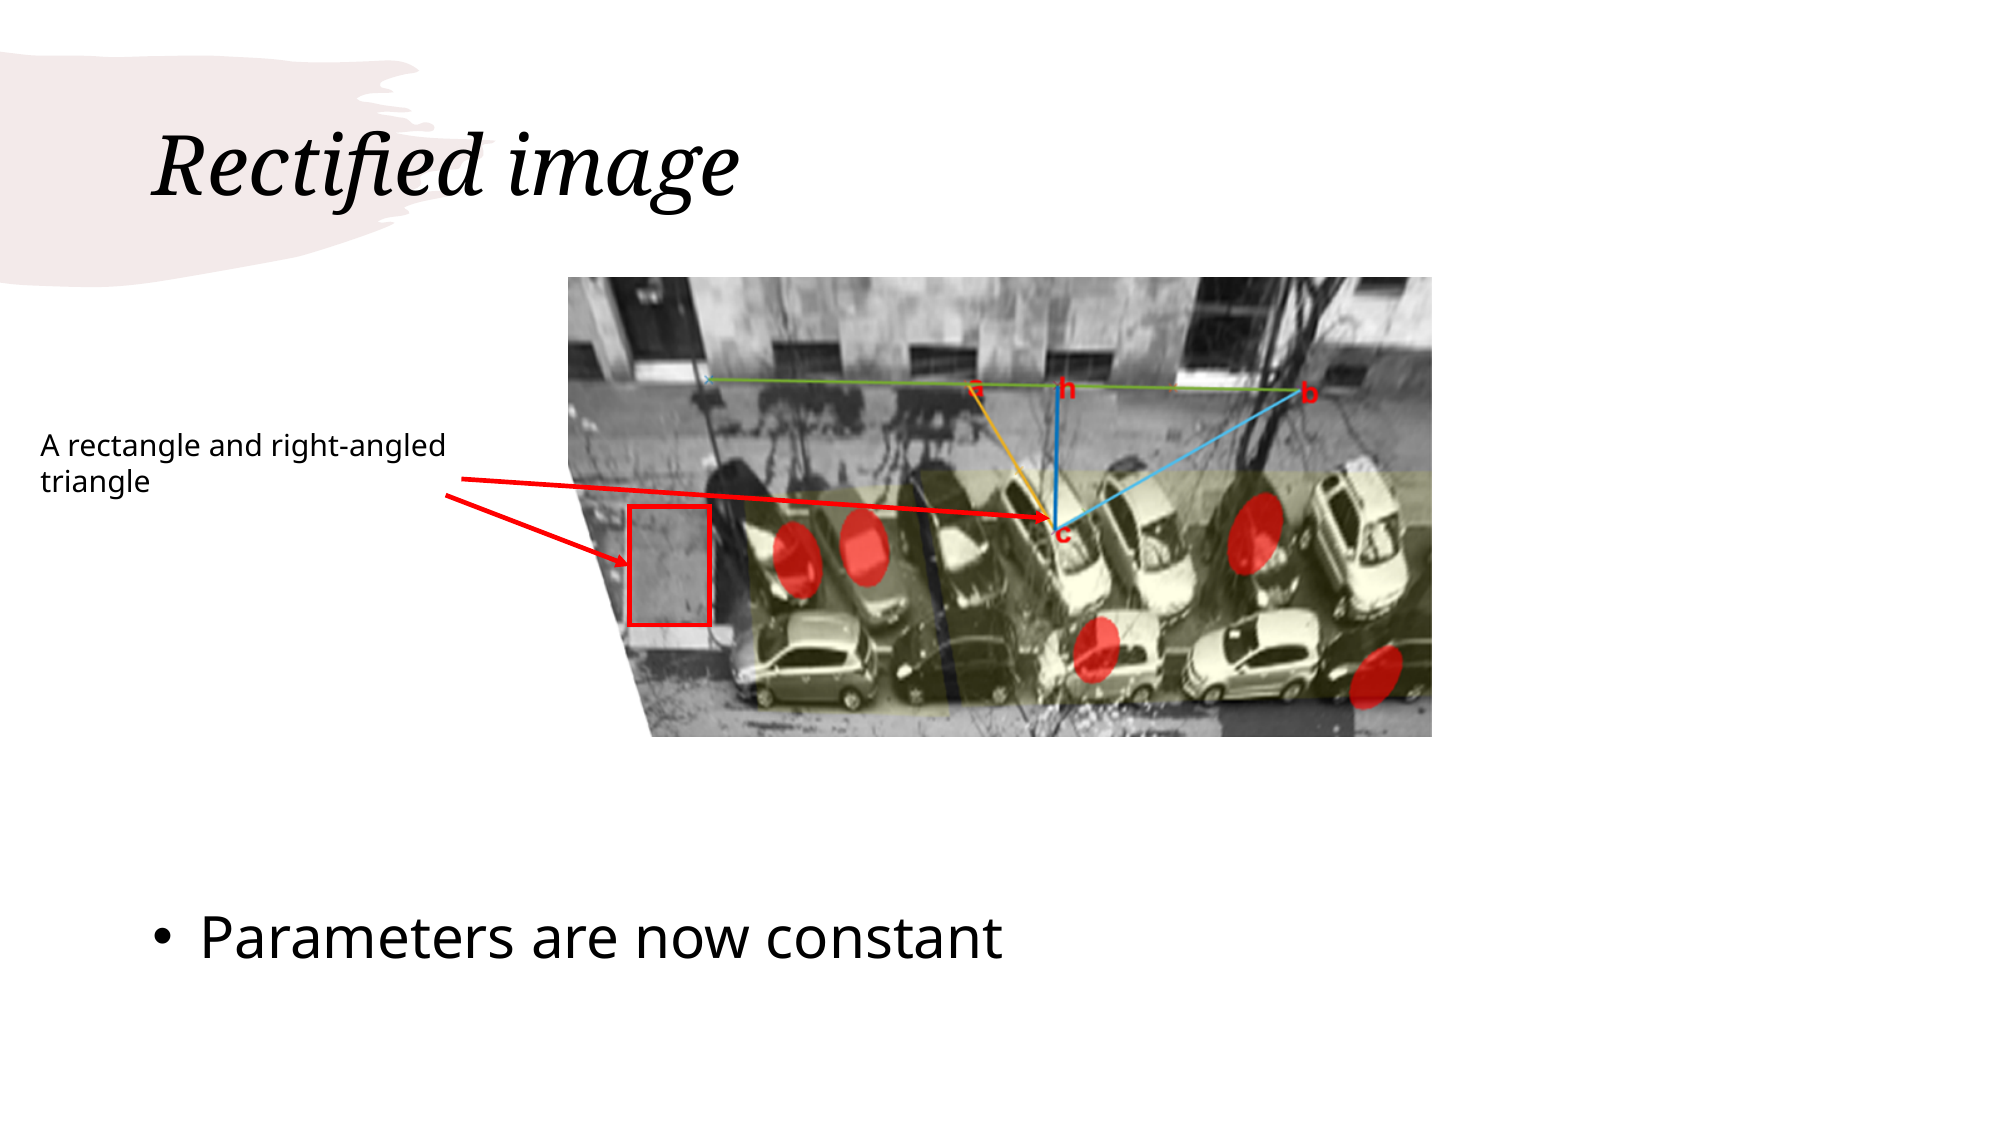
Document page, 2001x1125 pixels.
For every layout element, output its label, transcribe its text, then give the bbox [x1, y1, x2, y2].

list A rectangle and right-angled triangle [25, 418, 539, 507]
picture [568, 277, 1432, 737]
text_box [445, 495, 630, 566]
title Rectified image [137, 59, 1863, 278]
text_box Parameters are now constant [137, 892, 1162, 978]
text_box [461, 478, 1050, 519]
